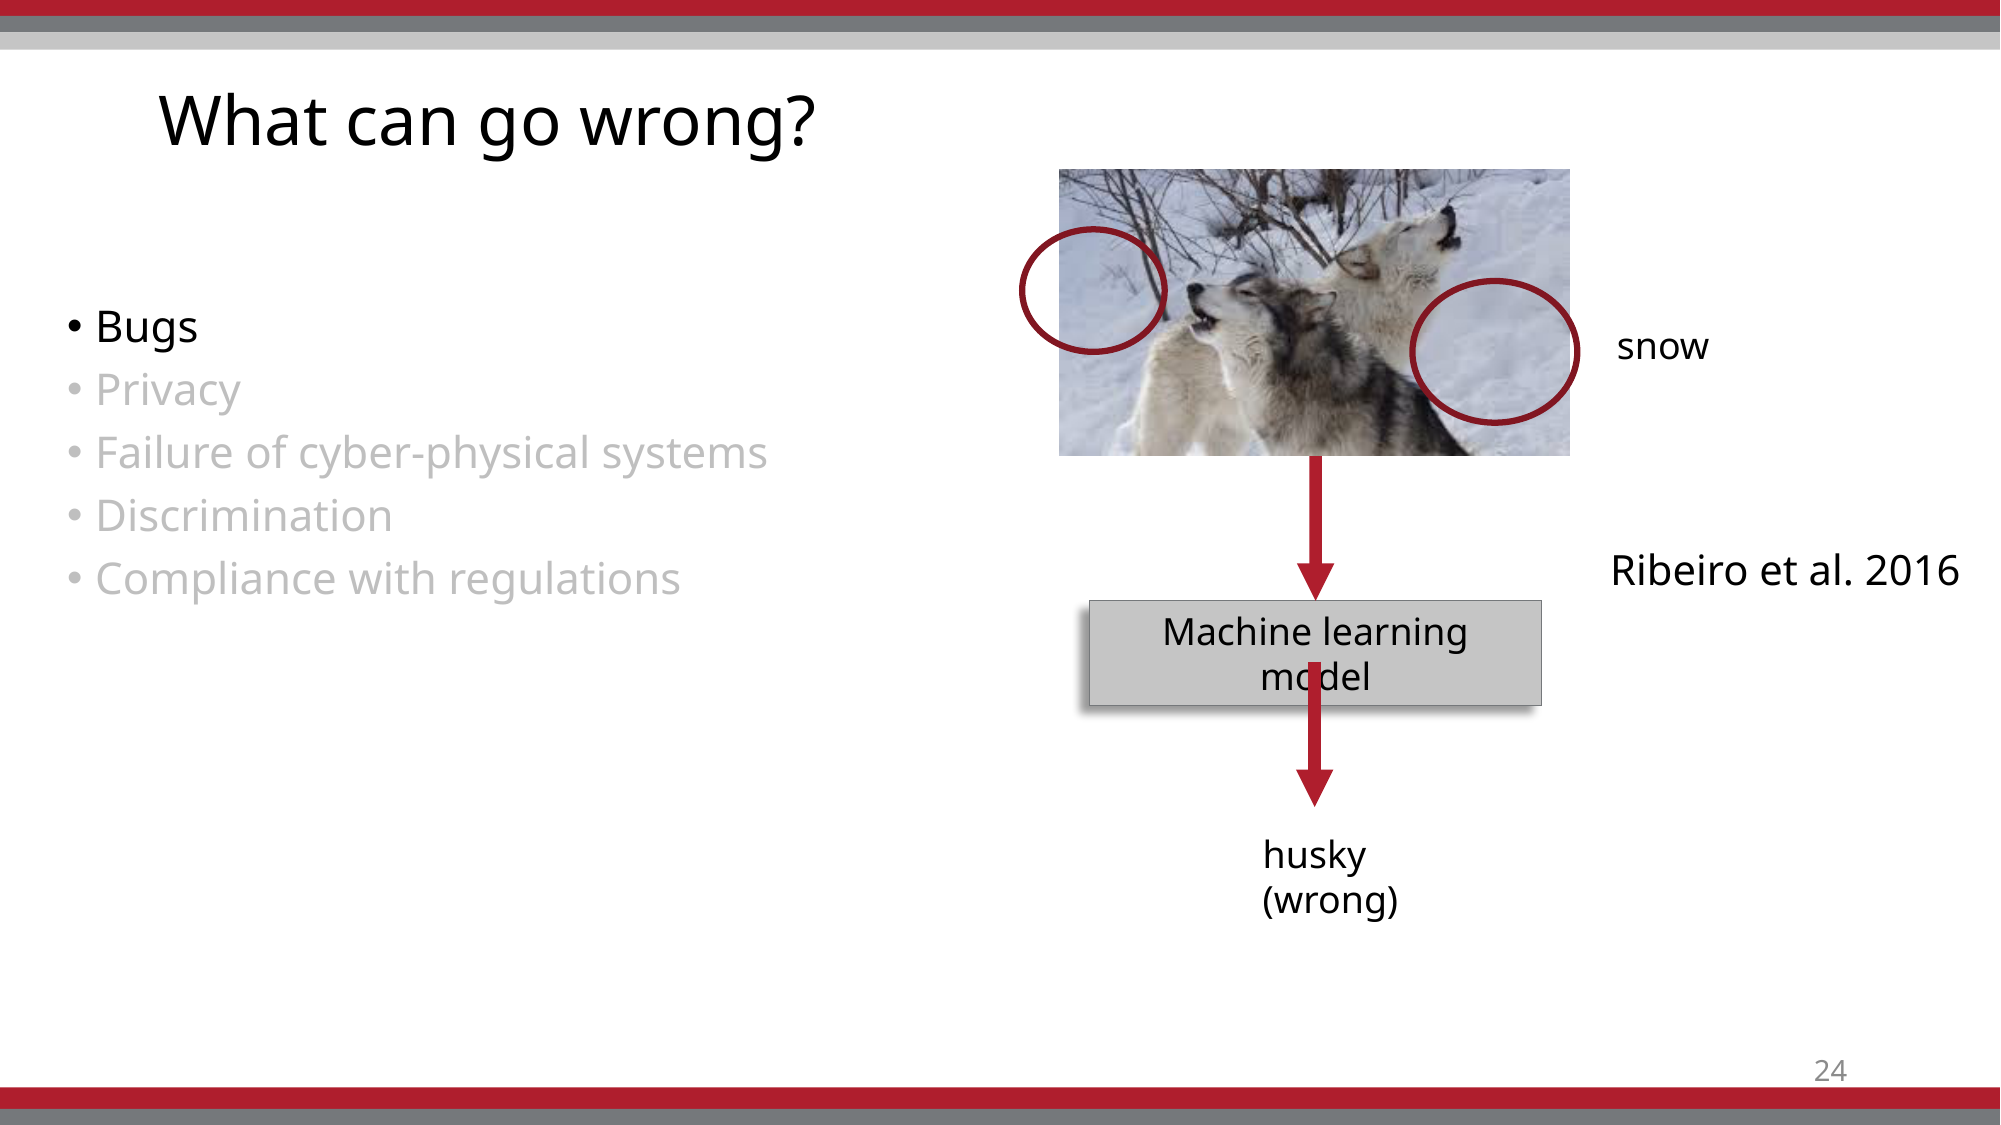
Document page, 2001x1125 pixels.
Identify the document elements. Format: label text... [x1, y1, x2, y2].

text_box Ribeiro et al. 2016 [1595, 535, 1976, 601]
slide_number 24 [1412, 1042, 1863, 1103]
text_box [1021, 235, 1059, 346]
text_box snow [1602, 314, 1725, 375]
text_box [1570, 320, 1579, 384]
text_box husky (wrong) [1247, 824, 1414, 929]
text_box Machine learning model [1089, 600, 1542, 706]
list Bugs Privacy Failure of cyber-physical systems Discrimination Compliance with regulations [52, 297, 884, 1012]
picture [1059, 169, 1570, 456]
text_box What can go wrong? [143, 14, 1869, 233]
